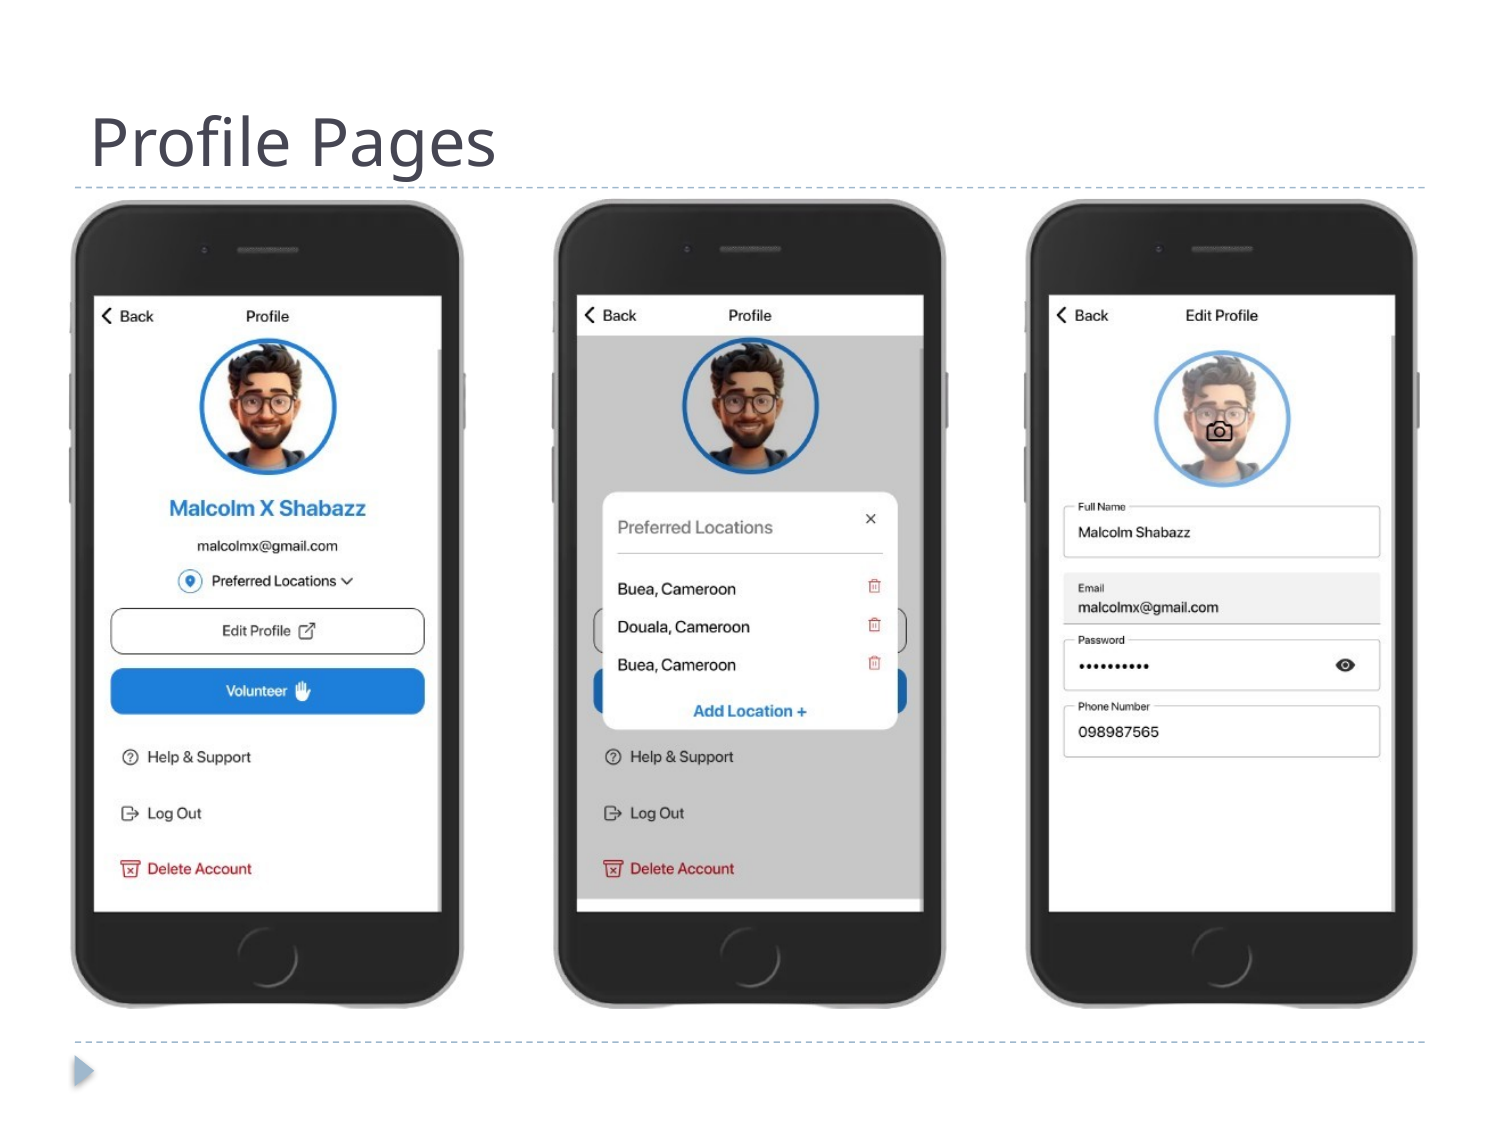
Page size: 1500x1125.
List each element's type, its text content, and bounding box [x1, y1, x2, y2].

picture [1022, 198, 1421, 1010]
picture [550, 198, 949, 1010]
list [68, 198, 467, 1010]
title Profile Pages [75, 24, 1425, 188]
